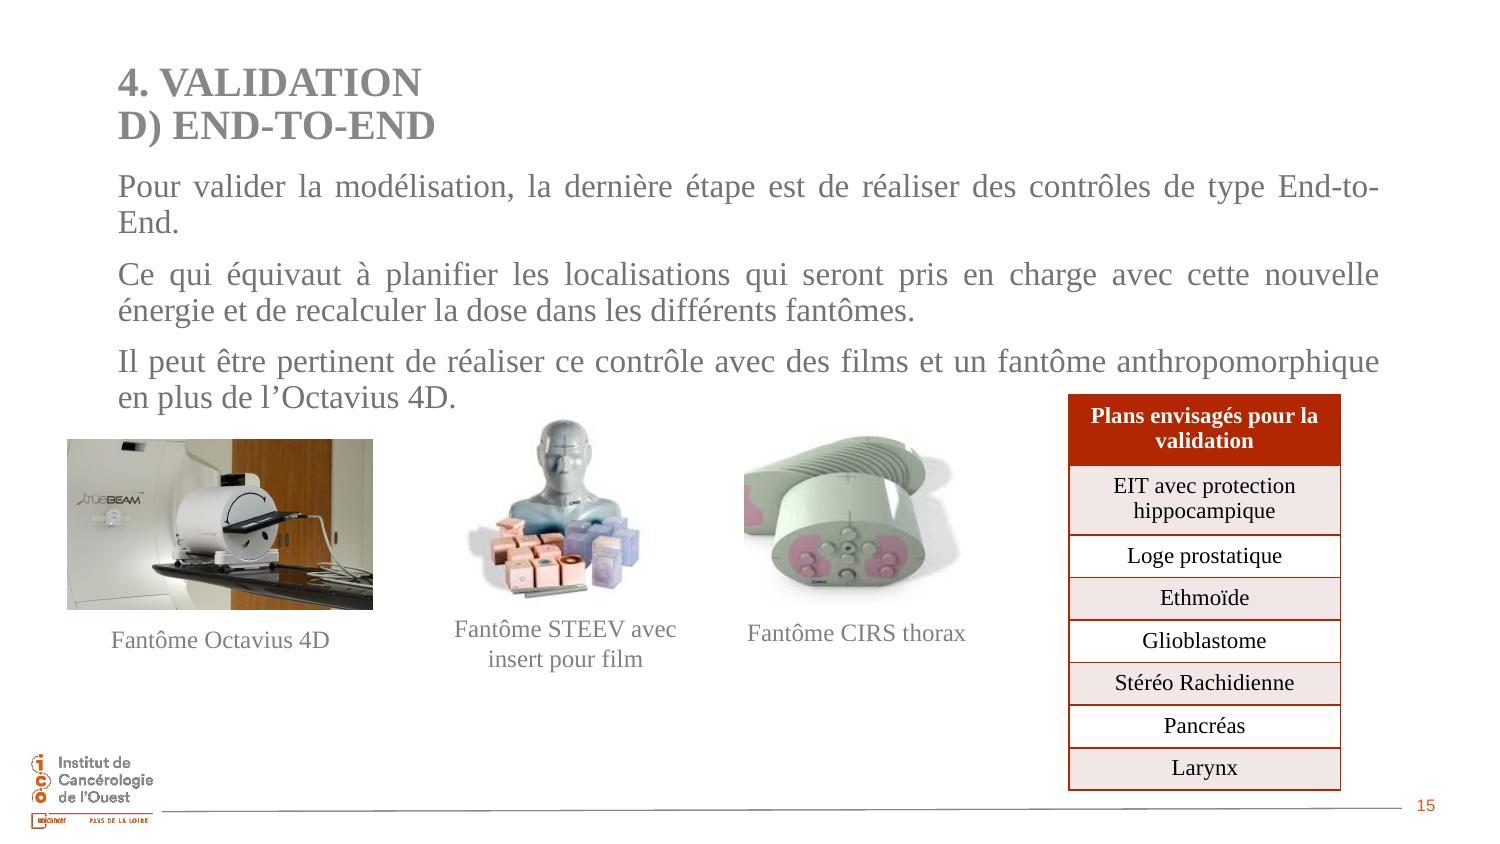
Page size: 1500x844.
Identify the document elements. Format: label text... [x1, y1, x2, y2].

table_header Plans envisagés pour la validation [1070, 396, 1340, 464]
table_cell Glioblastome [1070, 621, 1340, 662]
picture [67, 439, 373, 610]
table_cell Stéréo Rachidienne [1070, 663, 1340, 704]
list [1401, 790, 1466, 829]
table_cell Larynx [1070, 749, 1340, 789]
table_cell Loge prostatique [1070, 536, 1340, 577]
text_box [744, 411, 1013, 643]
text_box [388, 411, 744, 662]
title 4. Validation D) End-to-End [103, 55, 1397, 137]
table_cell Ethmoïde [1070, 578, 1340, 619]
table_cell Pancréas [1070, 706, 1340, 747]
list Pour valider la modélisation, la dernière étape est de réaliser des contrôles de type End-to-End. Ce qui équivaut à planifier les localisations qui seront pris en charge avec cette nouvelle énergie et de recalculer la dose dans les différents fantômes. Il peut être pertinent de réaliser ce contrôle avec des films et un fantôme anthropomorphique en plus de l’Octavius 4D. [103, 161, 1397, 741]
picture [30, 752, 153, 829]
table_cell EIT avec protection hippocampique [1070, 466, 1340, 534]
text_box Fantôme Octavius 4D [87, 615, 353, 661]
